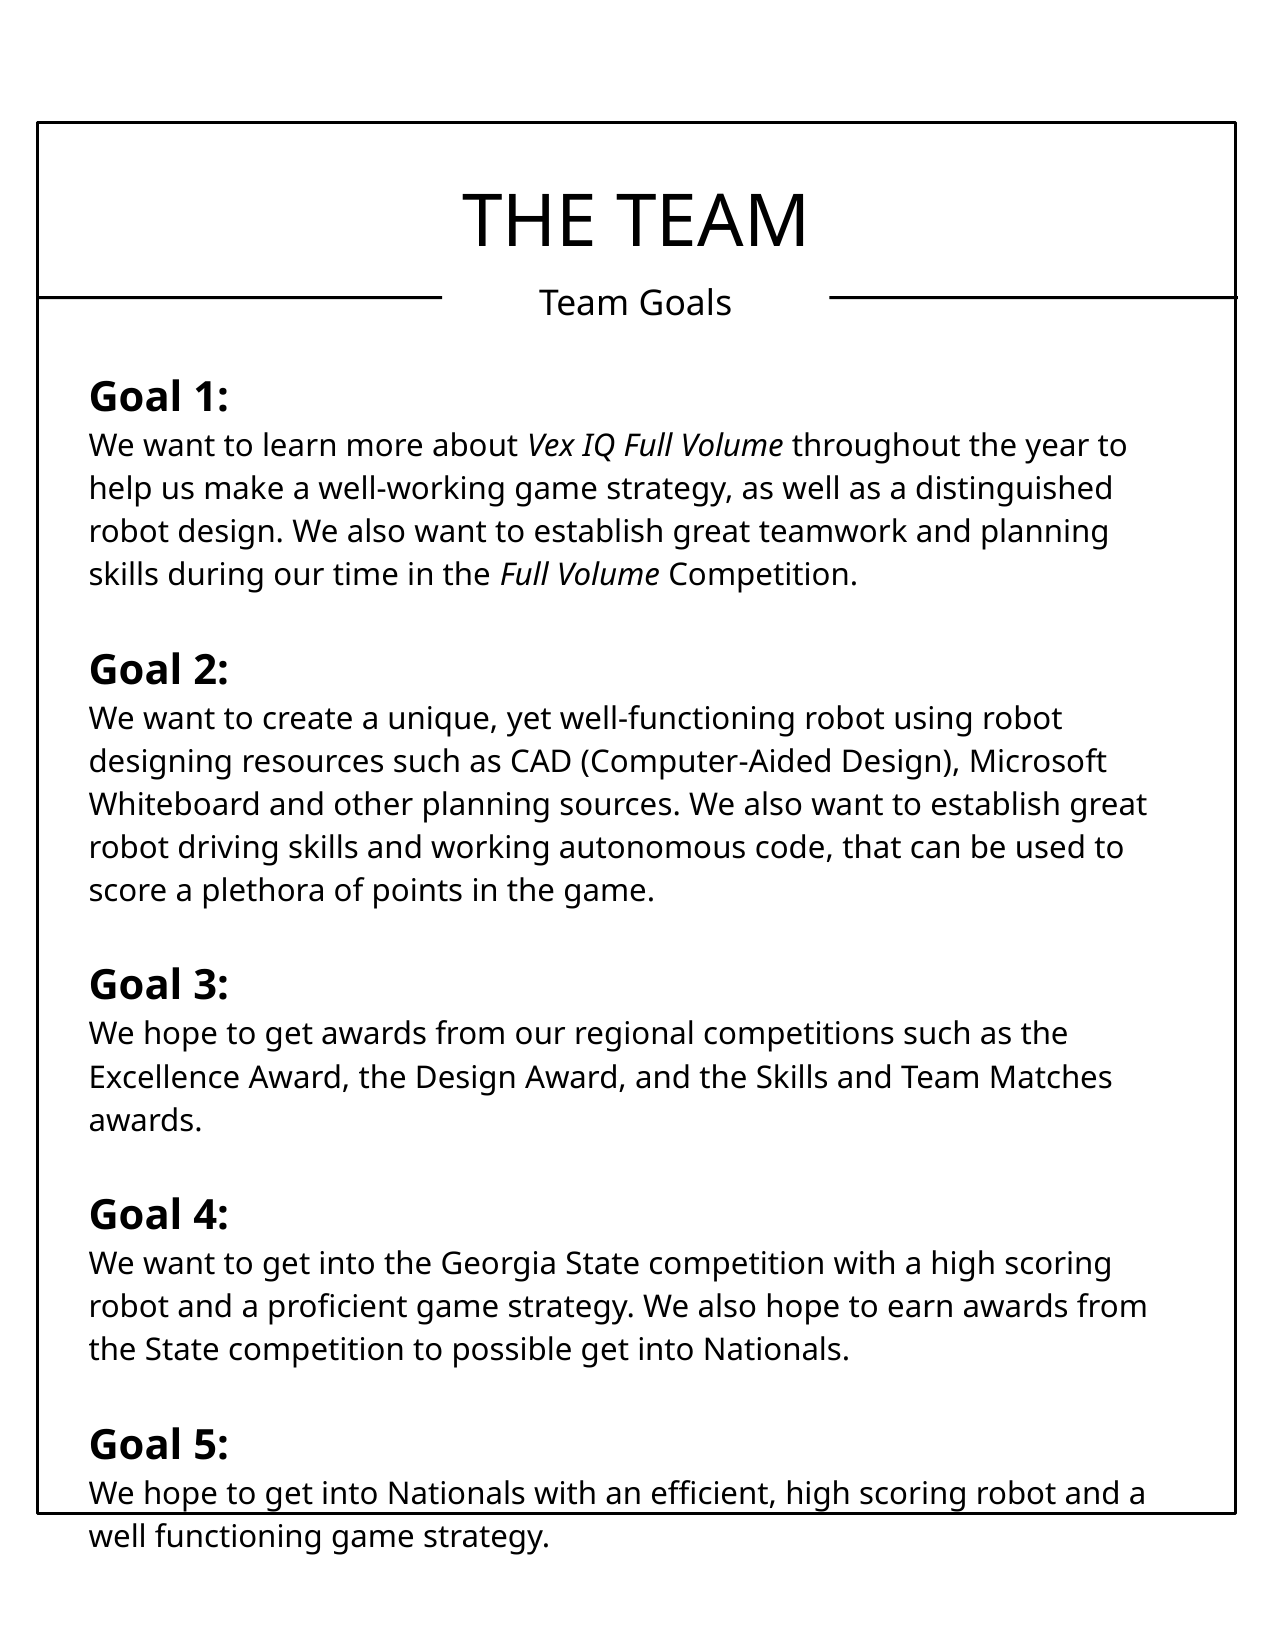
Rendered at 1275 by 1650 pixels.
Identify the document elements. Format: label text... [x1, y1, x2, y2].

text_box [37, 302, 1236, 1514]
text_box [37, 122, 1236, 296]
text_box Goal 1: We want to learn more about Vex IQ Full Volume throughout the year to help us make a well-working game strategy, as well as a distinguished robot design. We also want to establish great teamwork and planning skills during our time in the Full Volume Competition. Goal 2: We want to create a unique, yet well-functioning robot using robot designing resources such as CAD (Computer-Aided Design), Microsoft Whiteboard and other planning sources. We also want to establish great robot driving skills and working autonomous code, that can be used to score a plethora of points in the game. Goal 3: We hope to get awards from our regional competitions such as the Excellence Award, the Design Award, and the Skills and Team Matches awards. Goal 4: We want to get into the Georgia State competition with a high scoring robot and a proficient game strategy. We also hope to earn awards from the State competition to possible get into Nationals. Goal 5: We hope to get into Nationals with an efficient, high scoring robot and a well functioning game strategy. [73, 347, 1204, 1489]
text_box THE TEAM [218, 124, 1055, 297]
text_box Team Goals [442, 269, 830, 326]
